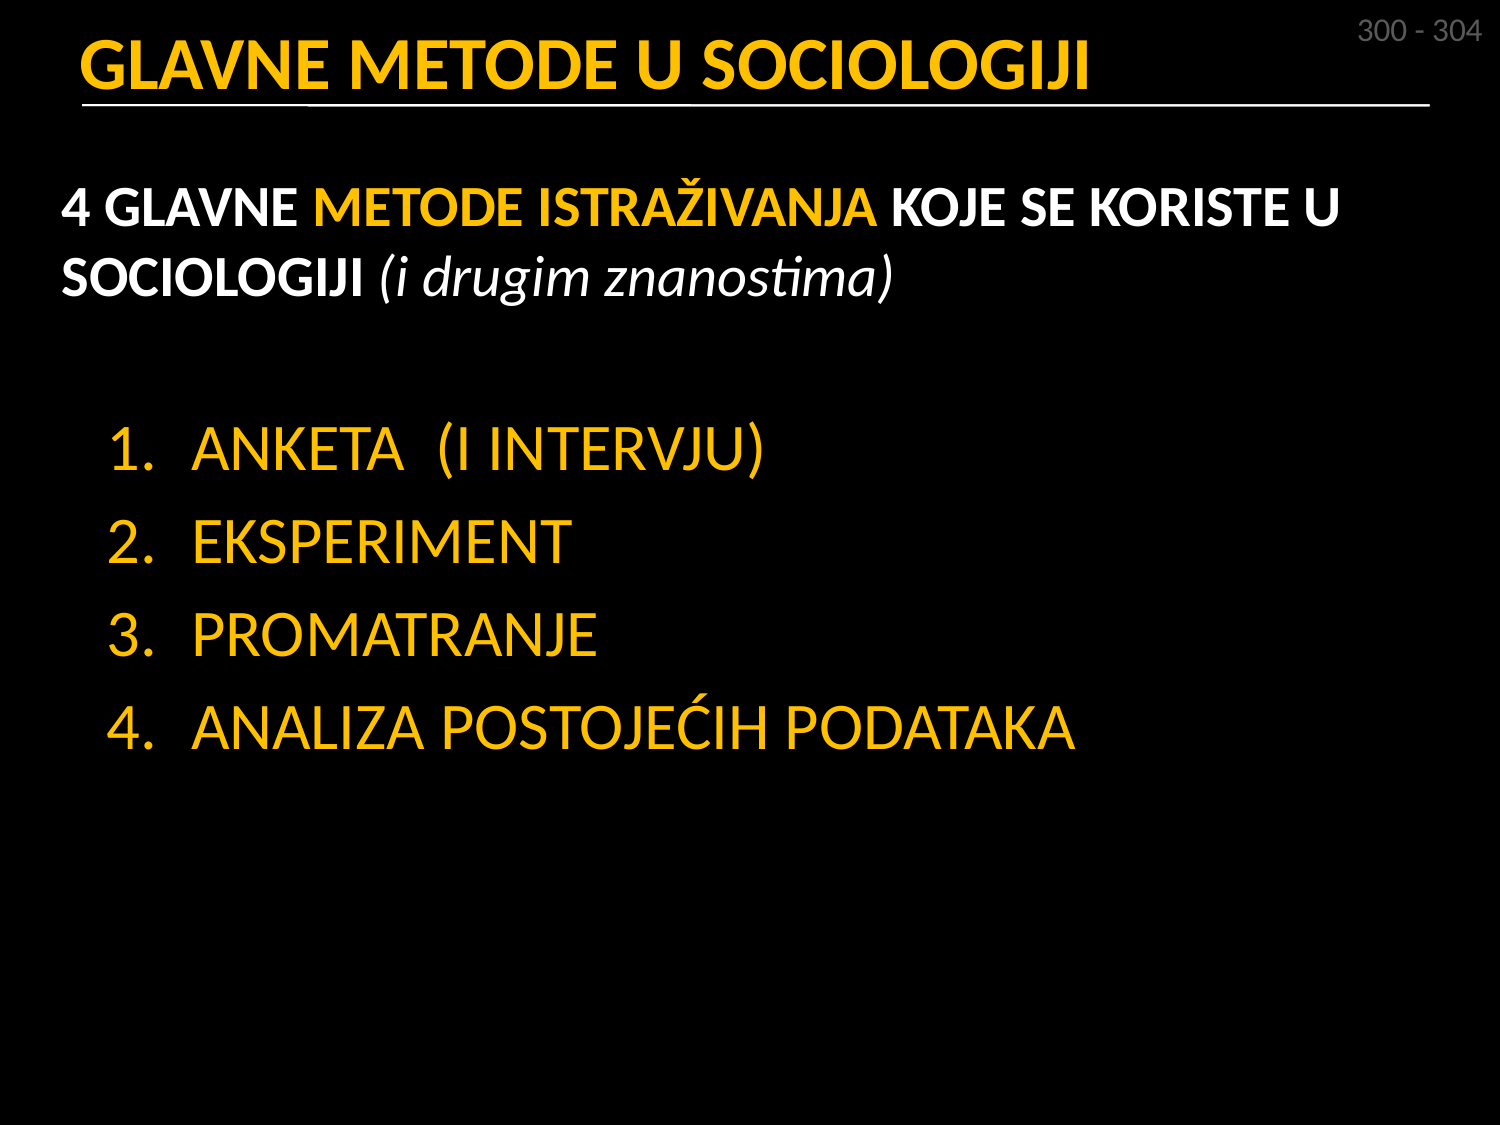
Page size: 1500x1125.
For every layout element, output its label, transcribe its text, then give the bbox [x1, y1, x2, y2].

list 4 GLAVNE METODE ISTRAŽIVANJA KOJE SE KORISTE U SOCIOLOGIJI (i drugim znanostima) ANKETA (I INTERVJU) EKSPERIMENT PROMATRANJE ANALIZA POSTOJEĆIH PODATAKA [46, 160, 1465, 1000]
text_box 300 - 304 [1342, 0, 1498, 56]
title GLAVNE METODE U SOCIOLOGIJI [64, 7, 1403, 98]
